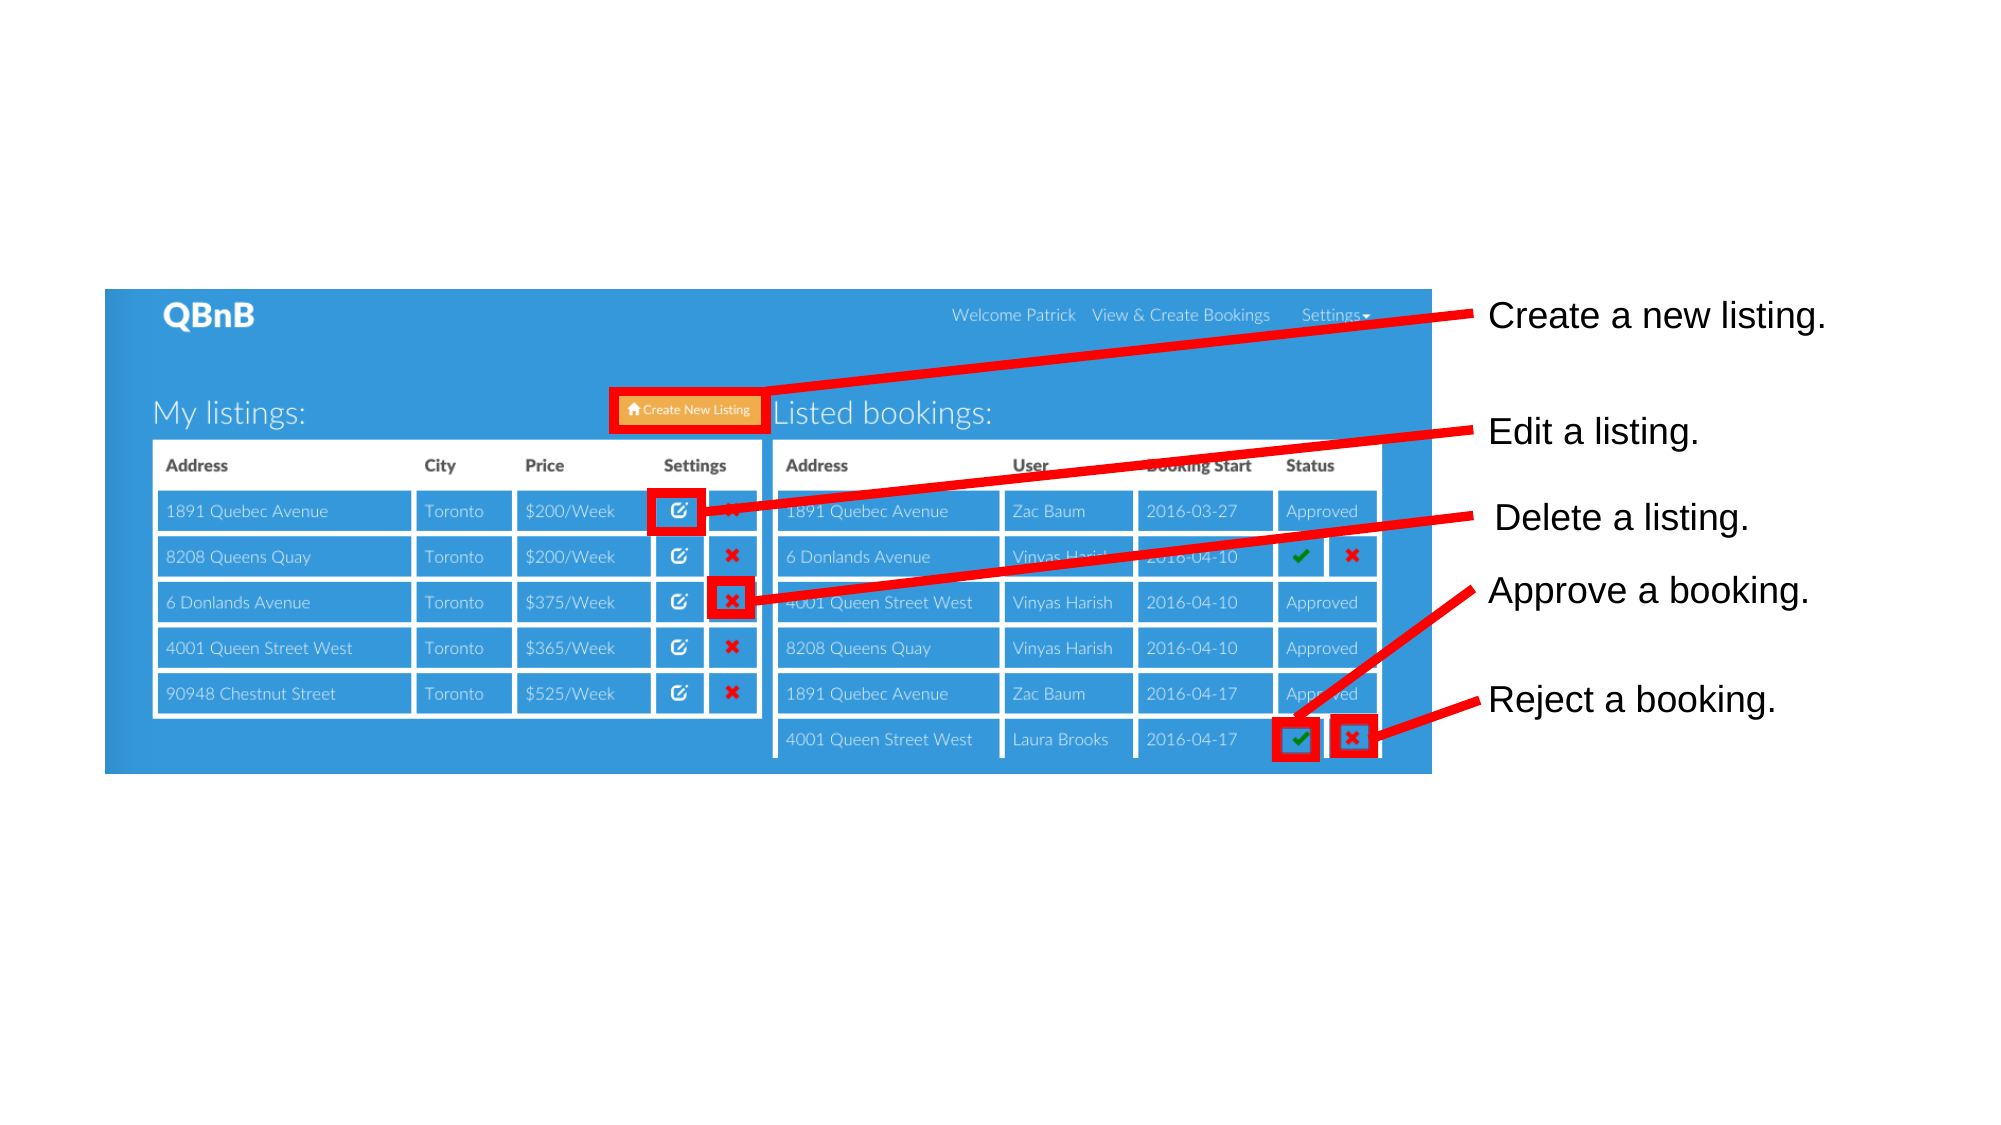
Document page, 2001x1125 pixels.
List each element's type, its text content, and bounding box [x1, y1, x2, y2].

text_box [701, 429, 1474, 513]
text_box Create a new listing. [1473, 283, 1891, 343]
text_box Reject a booking. [1474, 668, 1891, 728]
picture [105, 289, 1432, 774]
text_box Approve a booking. [1474, 558, 1891, 619]
text_box Delete a listing. [1479, 485, 1897, 545]
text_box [1369, 700, 1480, 740]
text_box Edit a listing. [1473, 399, 1891, 460]
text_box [749, 515, 1474, 602]
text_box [766, 313, 1474, 392]
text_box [1295, 588, 1474, 718]
